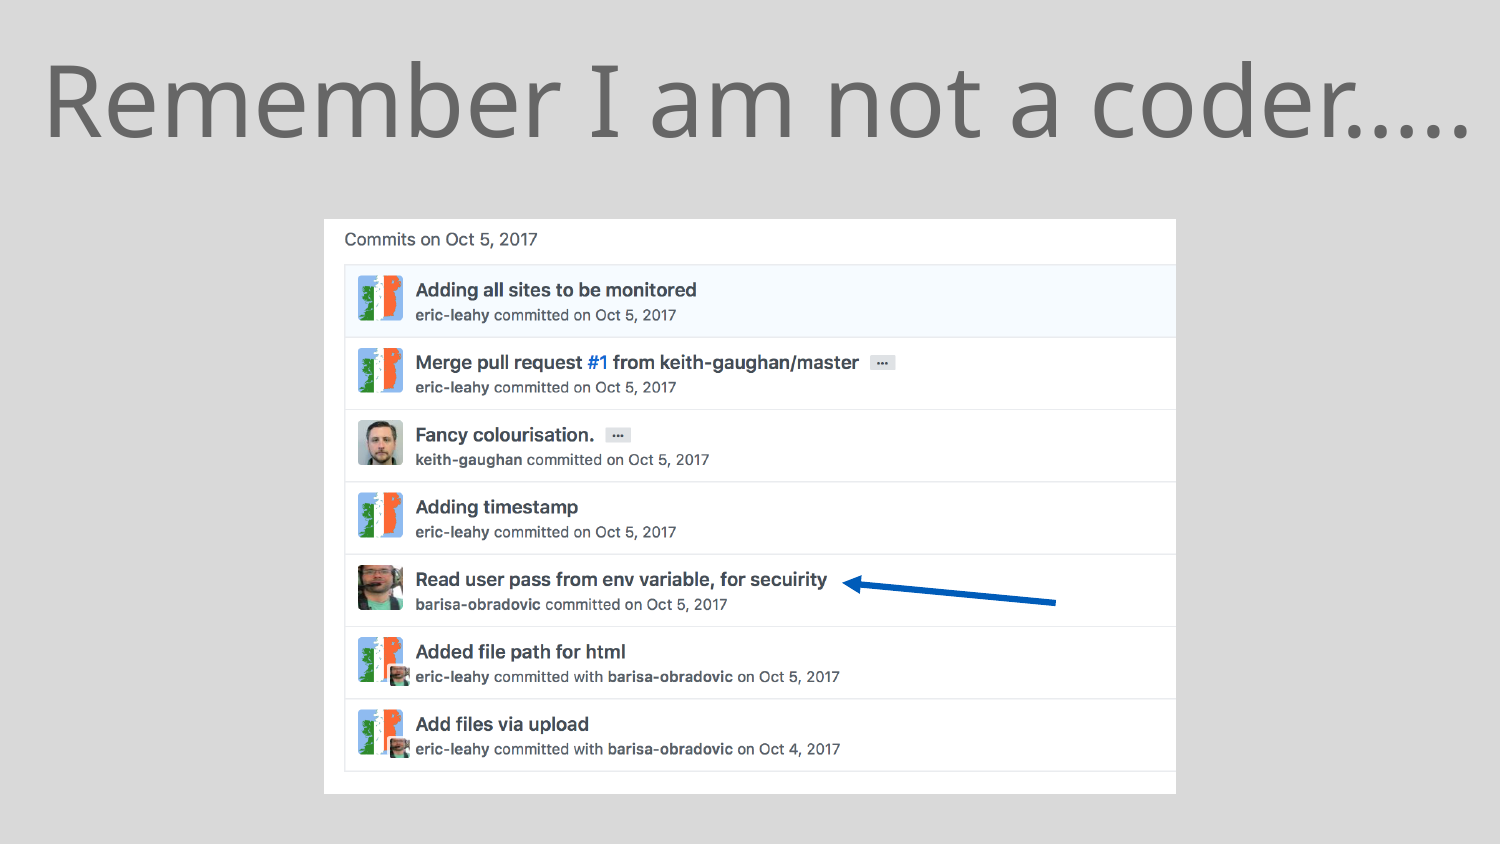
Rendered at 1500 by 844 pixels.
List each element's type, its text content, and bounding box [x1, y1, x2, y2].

picture [324, 219, 1176, 794]
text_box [841, 582, 1056, 604]
list Remember I am not a coder….. [5, 22, 1495, 205]
